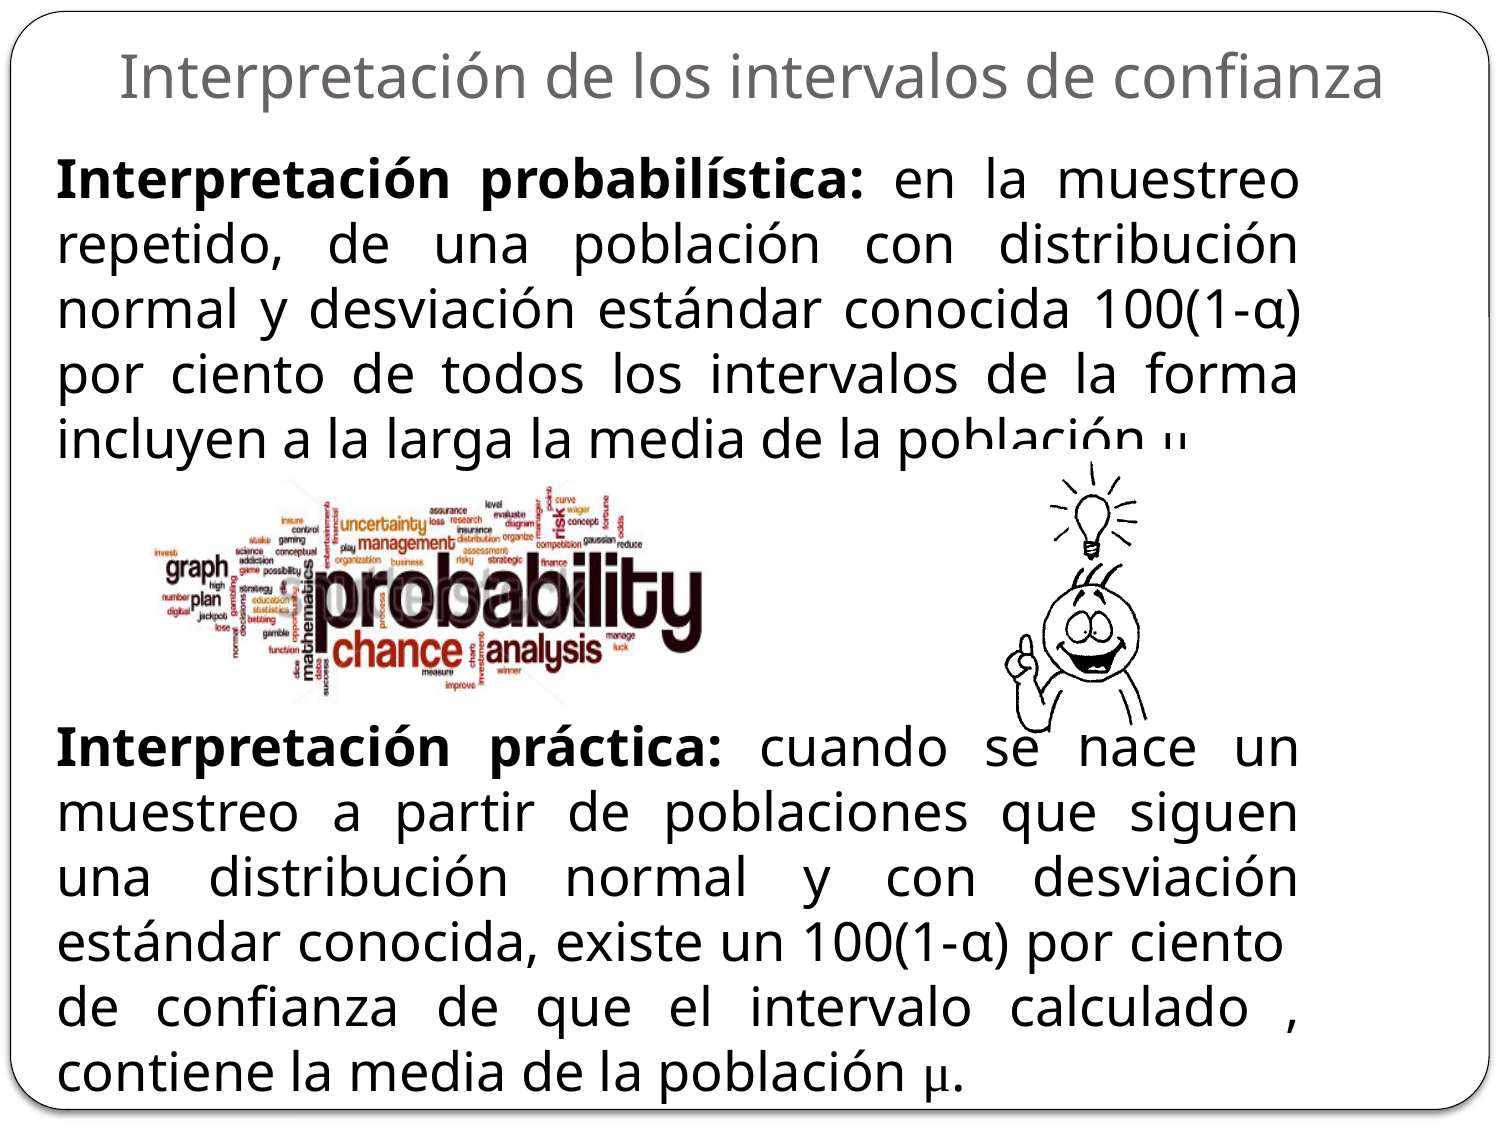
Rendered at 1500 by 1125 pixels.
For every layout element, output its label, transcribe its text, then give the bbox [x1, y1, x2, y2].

picture [962, 449, 1211, 735]
picture [149, 479, 709, 705]
title Interpretación de los intervalos de confianza [11, 0, 1495, 126]
